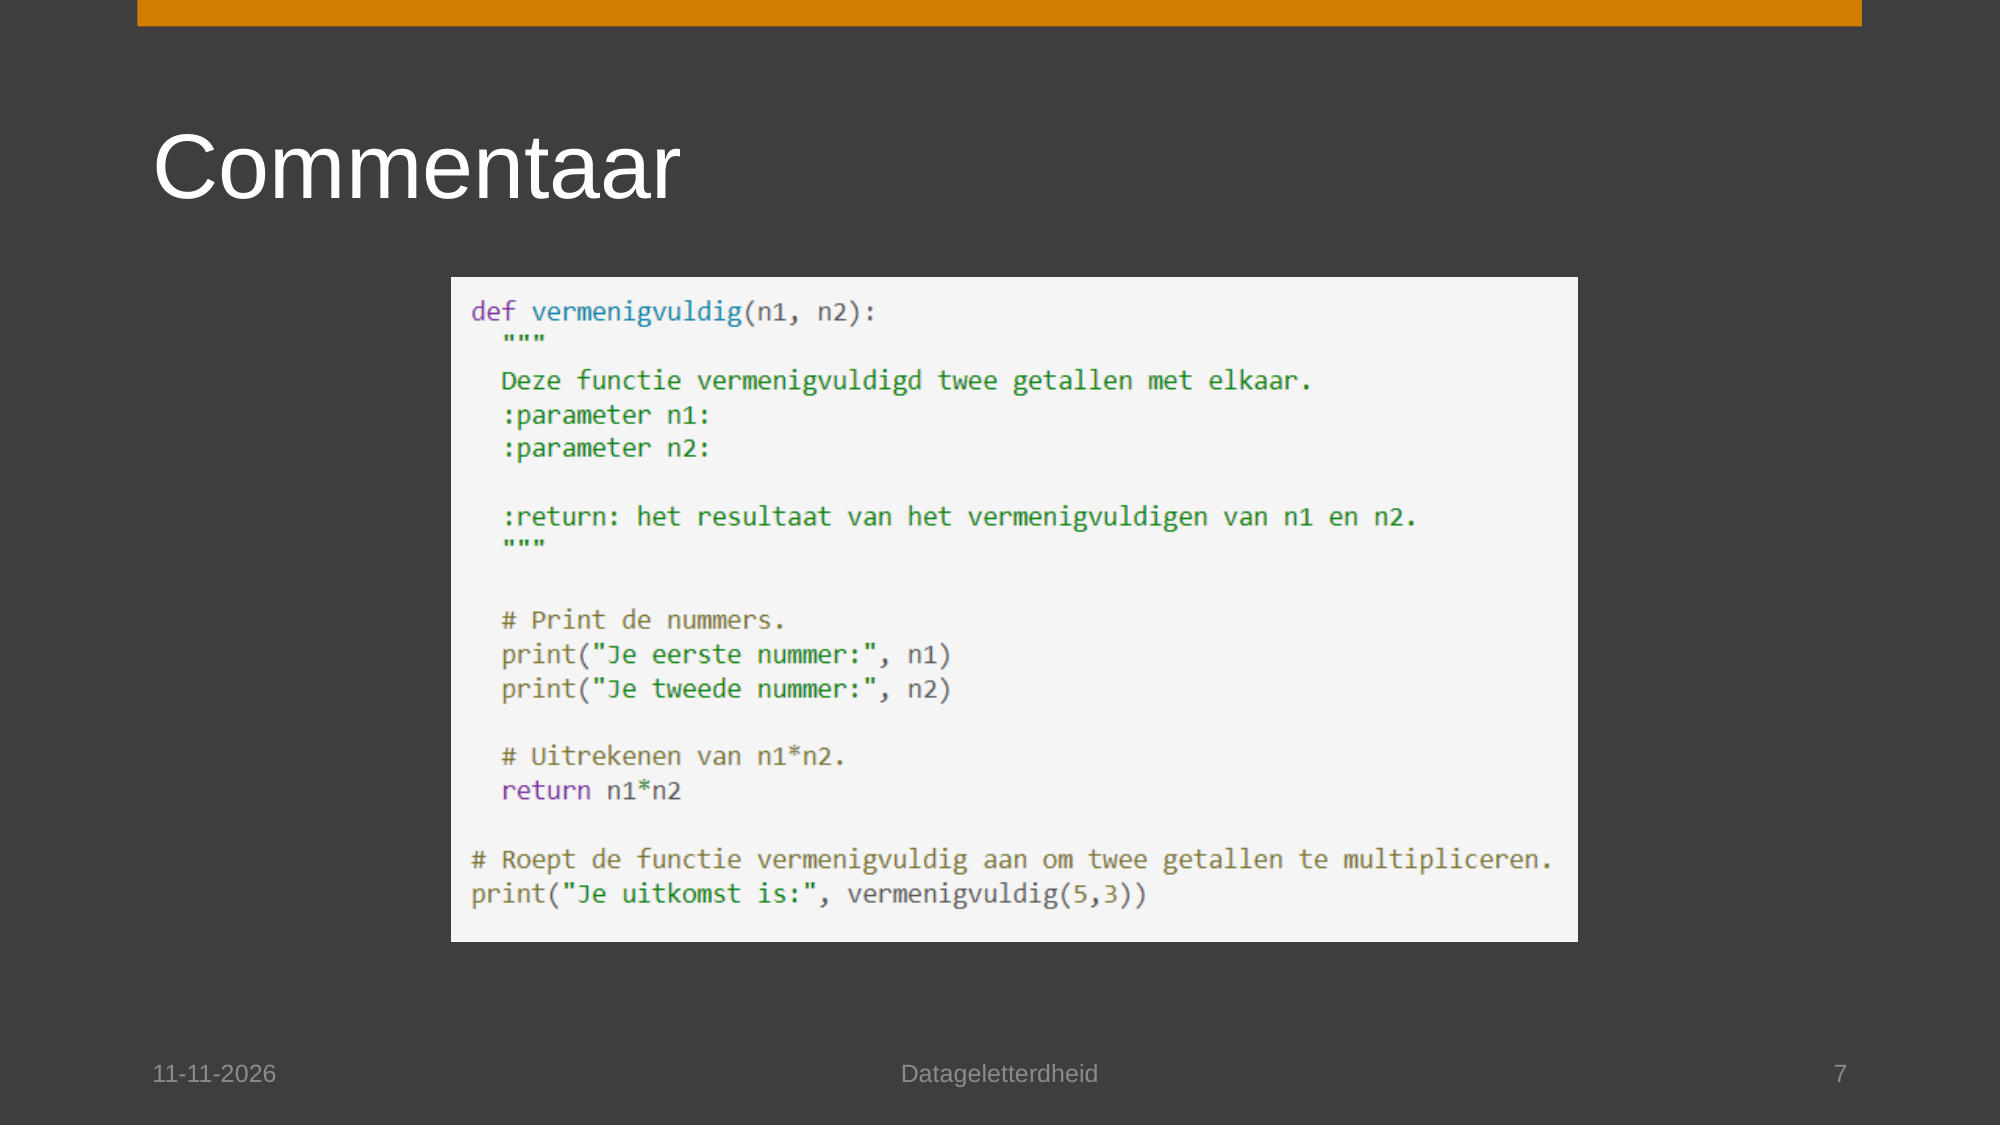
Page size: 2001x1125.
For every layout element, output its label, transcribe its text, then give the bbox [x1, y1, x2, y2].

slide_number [137, 1042, 588, 1103]
footer Datageletterdheid [662, 1042, 1338, 1103]
slide_number 7 [1412, 1042, 1863, 1103]
picture [451, 277, 1578, 942]
title Commentaar [137, 59, 1863, 278]
